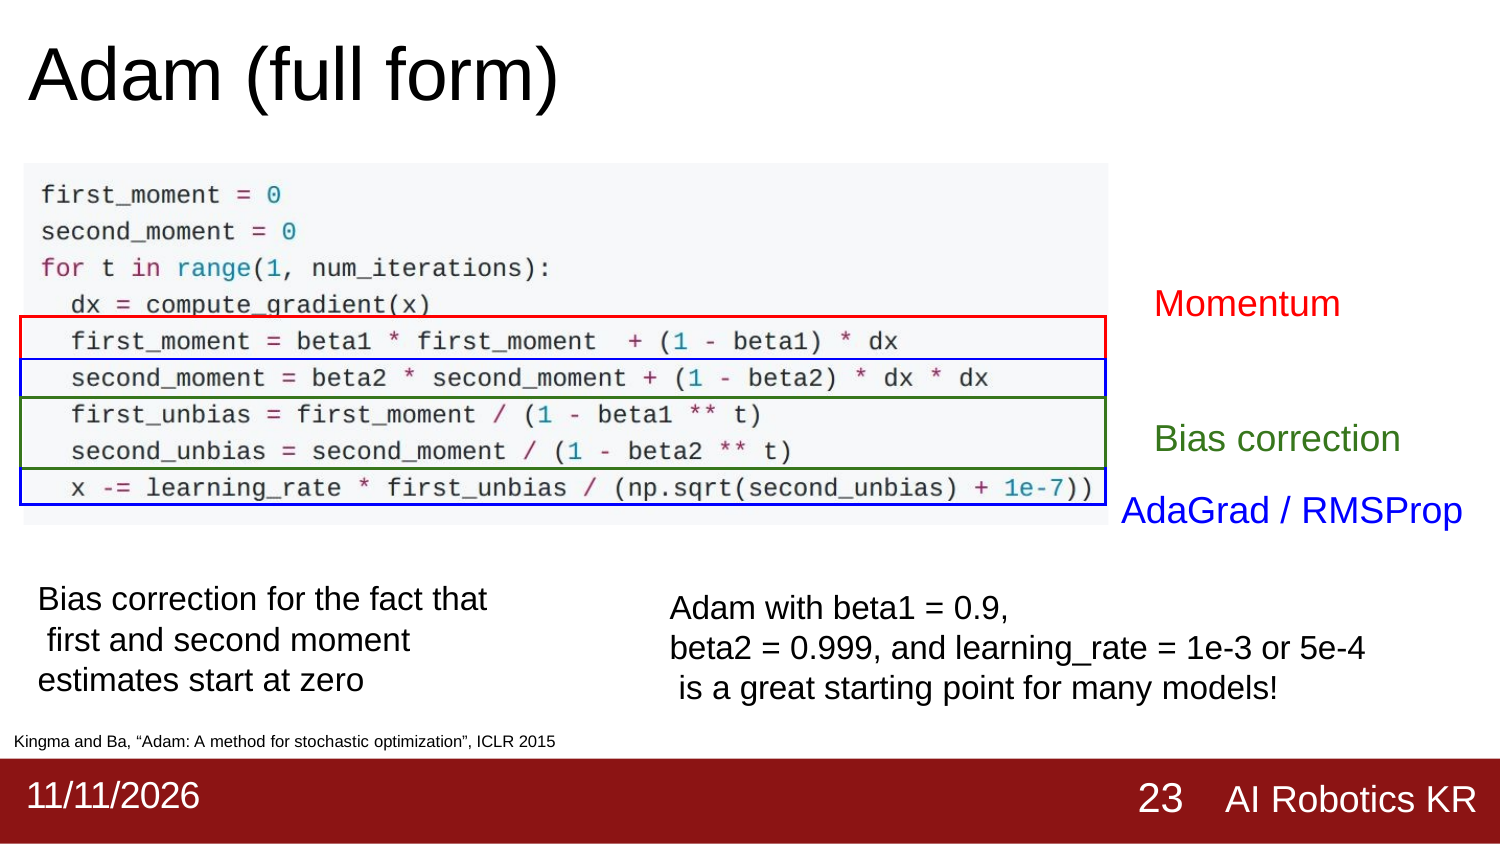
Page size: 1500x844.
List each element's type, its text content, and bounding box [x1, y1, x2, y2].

footer AI Robotics KR [1223, 771, 1484, 817]
title Adam (full form) [26, 23, 564, 167]
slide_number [23, 772, 761, 819]
table_cell [22, 360, 1104, 396]
text_box Bias correction for the fact that first and second moment estimates start at zero [35, 575, 491, 698]
table_header [22, 318, 1104, 358]
text_box Momentum [1151, 277, 1344, 325]
text_box Kingma and Ba, “Adam: A method for stochastic optimization”, ICLR 2015 [11, 728, 558, 751]
table_cell [22, 470, 1104, 503]
text_box [23, 163, 1109, 525]
slide_number 23 [1122, 773, 1189, 824]
table_cell [22, 399, 1104, 467]
text_box Adam with beta1 = 0.9, beta2 = 0.999, and learning_rate = 1e-3 or 5e-4 is a great starting point for many models! [667, 583, 1374, 707]
text_box Bias correction AdaGrad / RMSProp [1118, 411, 1467, 531]
